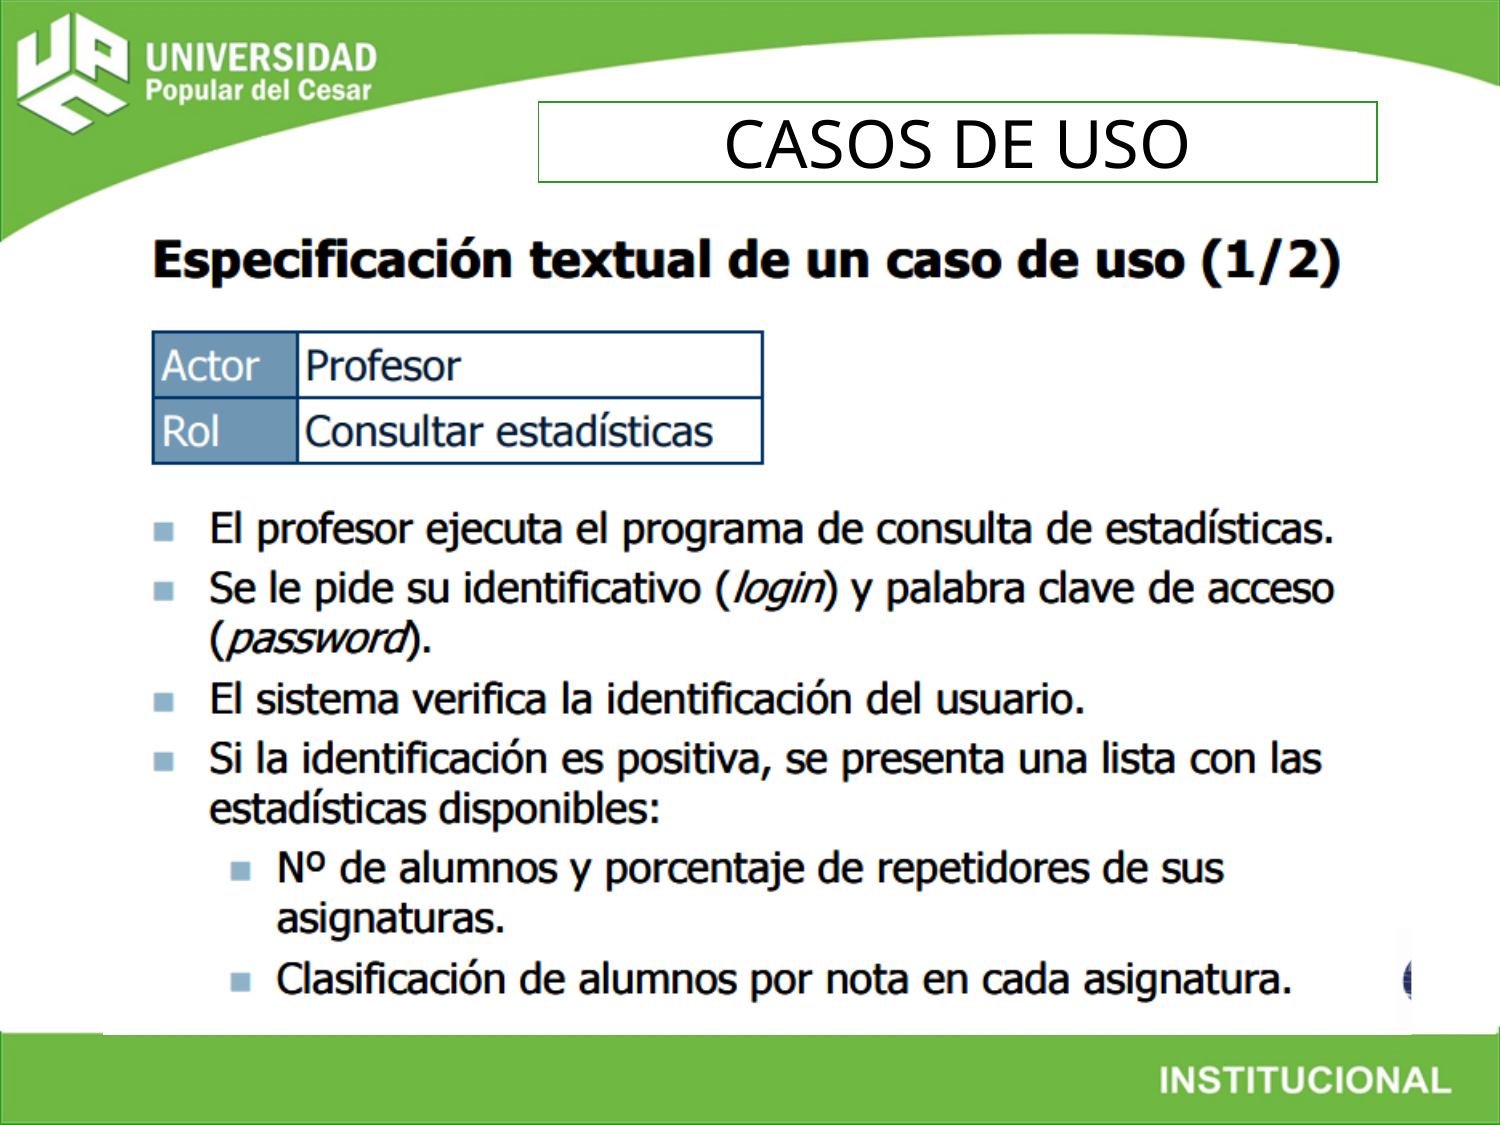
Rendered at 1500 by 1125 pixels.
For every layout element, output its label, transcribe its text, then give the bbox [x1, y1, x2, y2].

picture [0, 0, 1500, 1125]
text_box CASOS DE USO [538, 101, 1378, 183]
